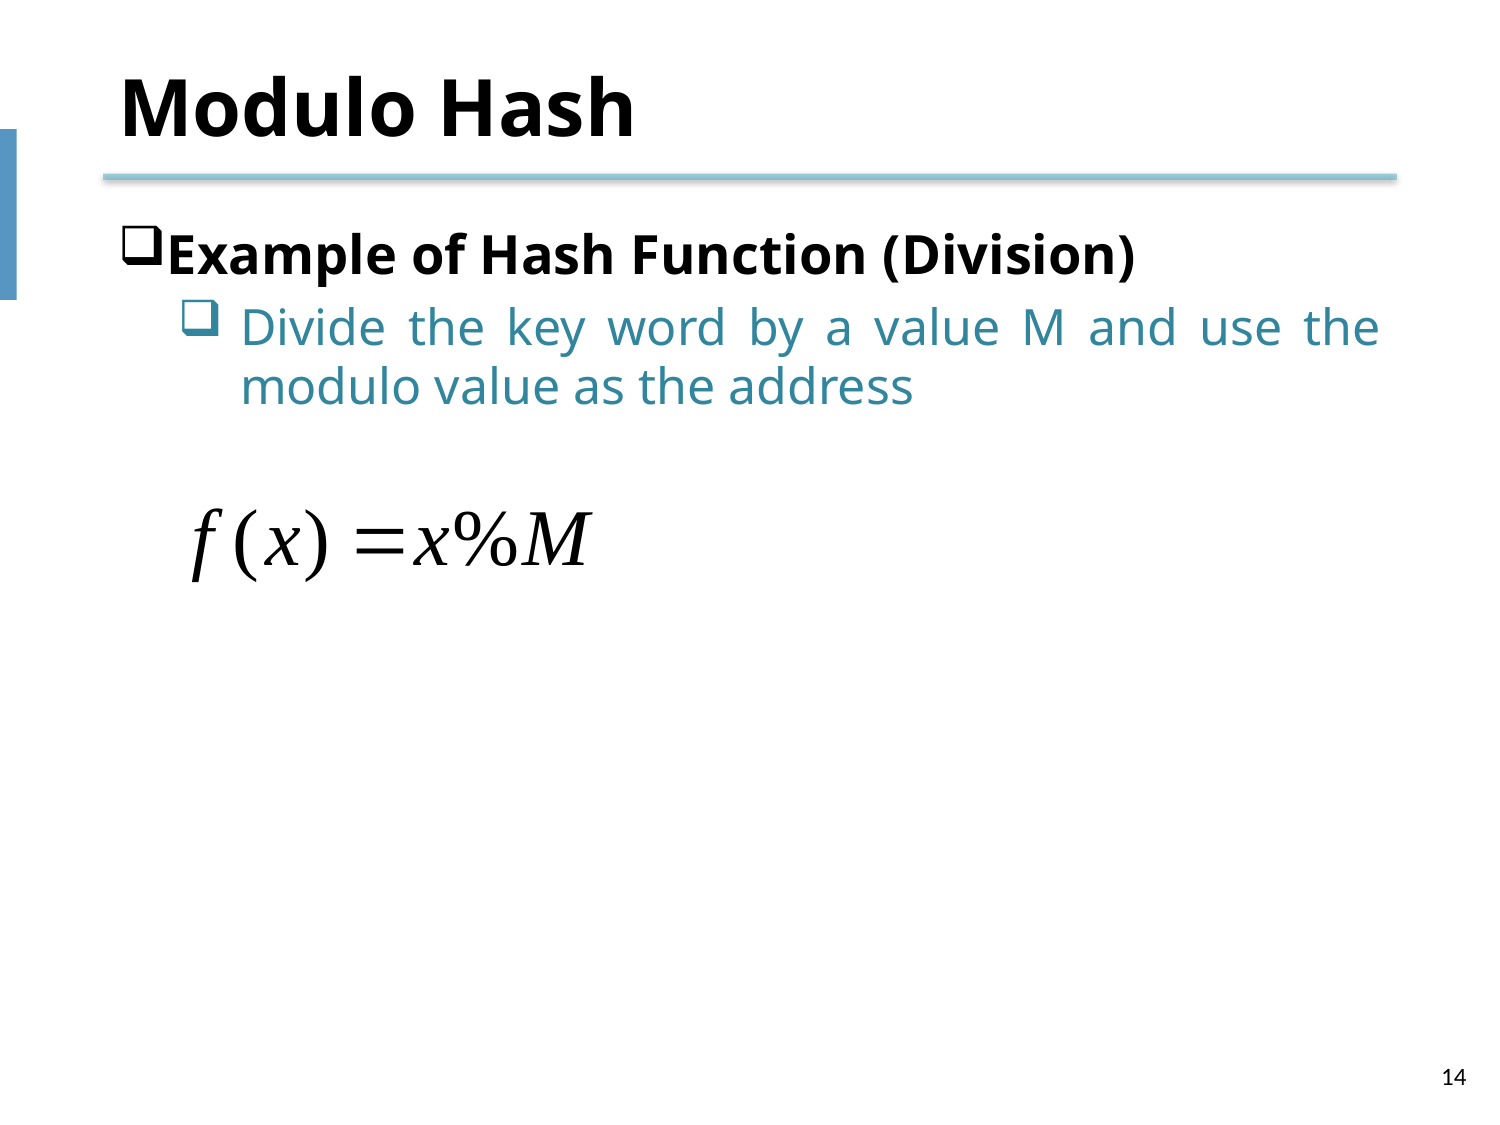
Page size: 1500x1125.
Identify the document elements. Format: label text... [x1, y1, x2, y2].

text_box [163, 491, 614, 600]
slide_number 14 [1131, 1045, 1482, 1106]
list Example of Hash Function (Division) Divide the key word by a value M and use the modulo value as the address [103, 212, 1397, 977]
title Modulo Hash [103, 25, 1397, 185]
